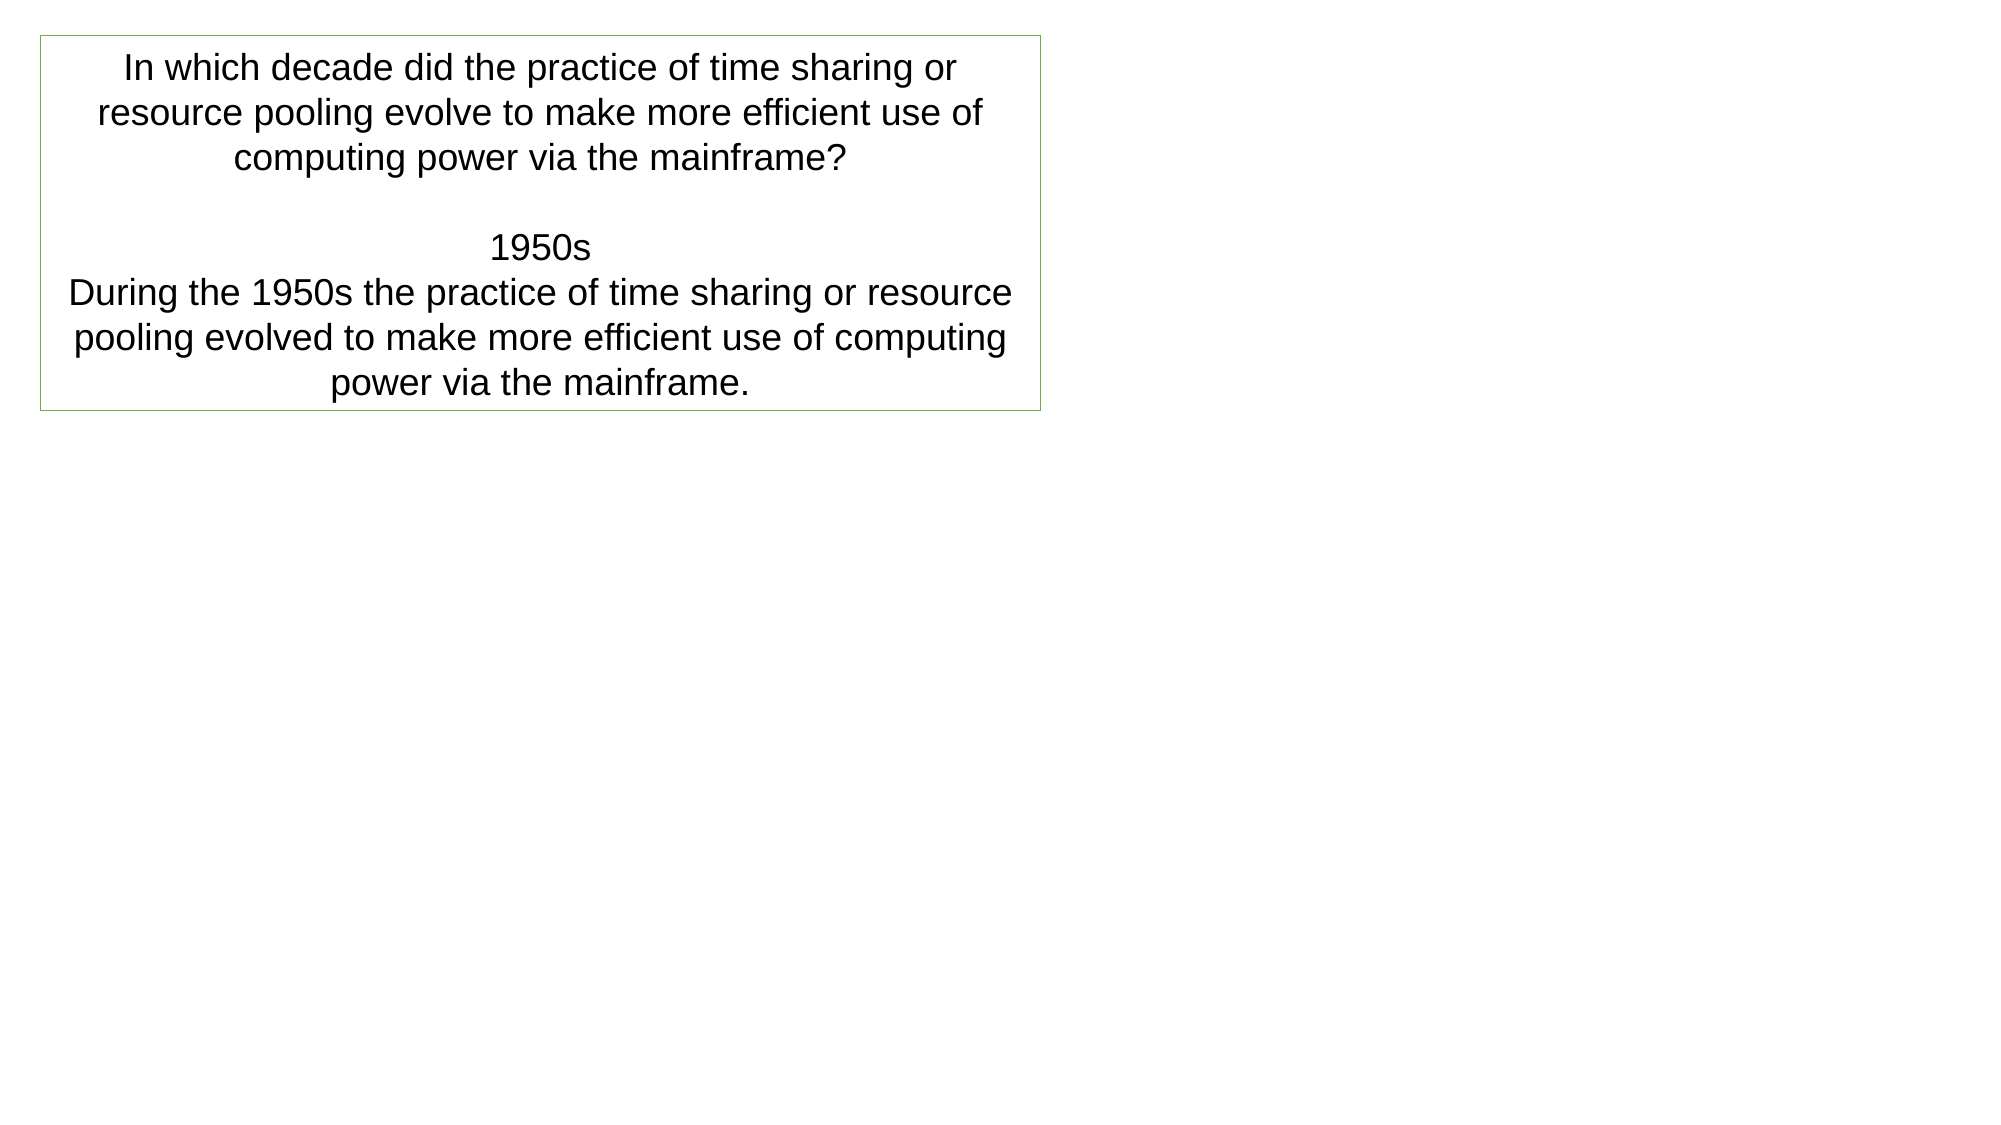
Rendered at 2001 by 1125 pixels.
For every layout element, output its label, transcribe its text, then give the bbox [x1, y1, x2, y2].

text_box In which decade did the practice of time sharing or resource pooling evolve to make more efficient use of computing power via the mainframe? 1950s During the 1950s the practice of time sharing or resource pooling evolved to make more efficient use of computing power via the mainframe. [40, 35, 1041, 411]
